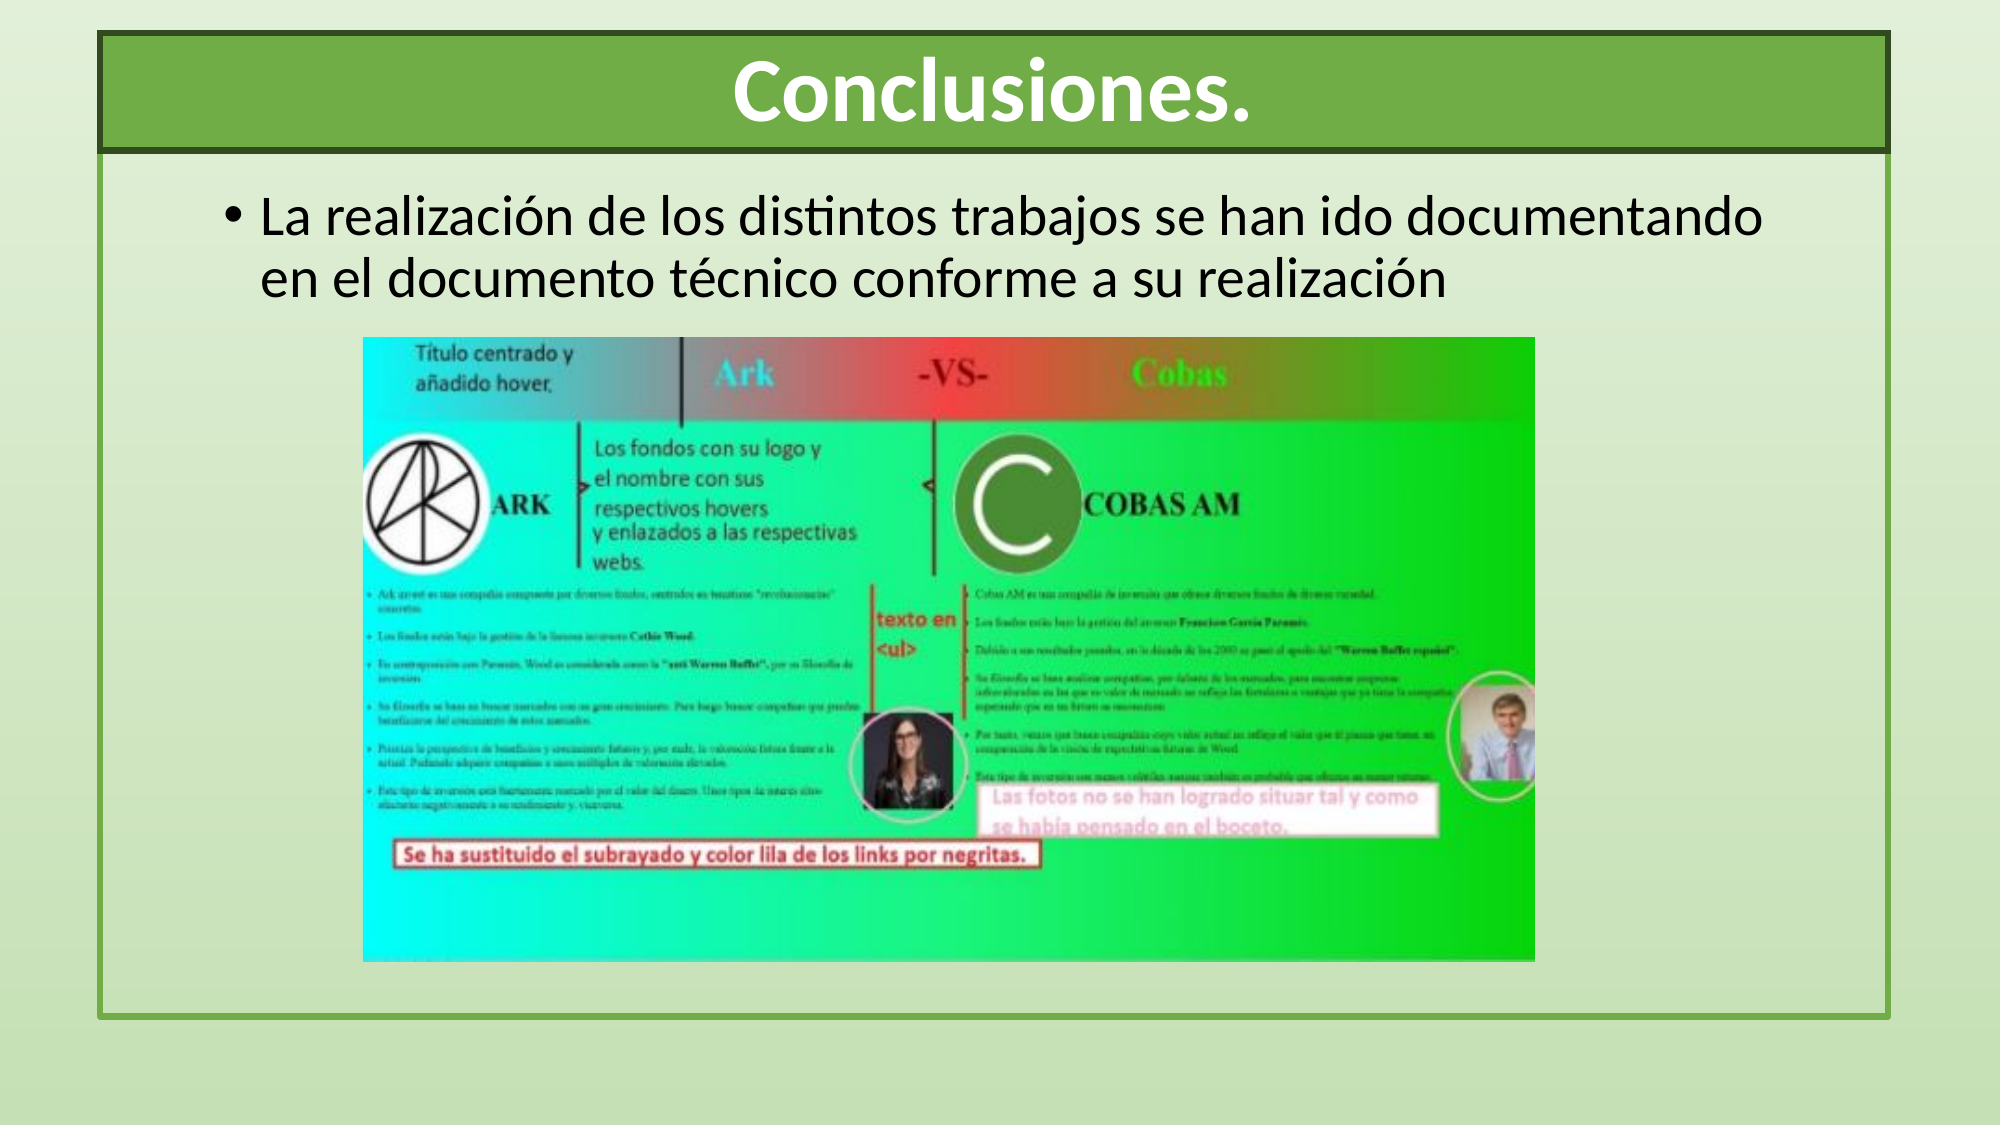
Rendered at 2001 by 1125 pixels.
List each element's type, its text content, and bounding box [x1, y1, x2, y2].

picture [362, 337, 1535, 962]
title Conclusiones. [99, 32, 1889, 151]
list La realización de los distintos trabajos se han ido documentando en el documento técnico conforme a su realización [208, 178, 1845, 319]
text_box [99, 151, 1889, 1017]
